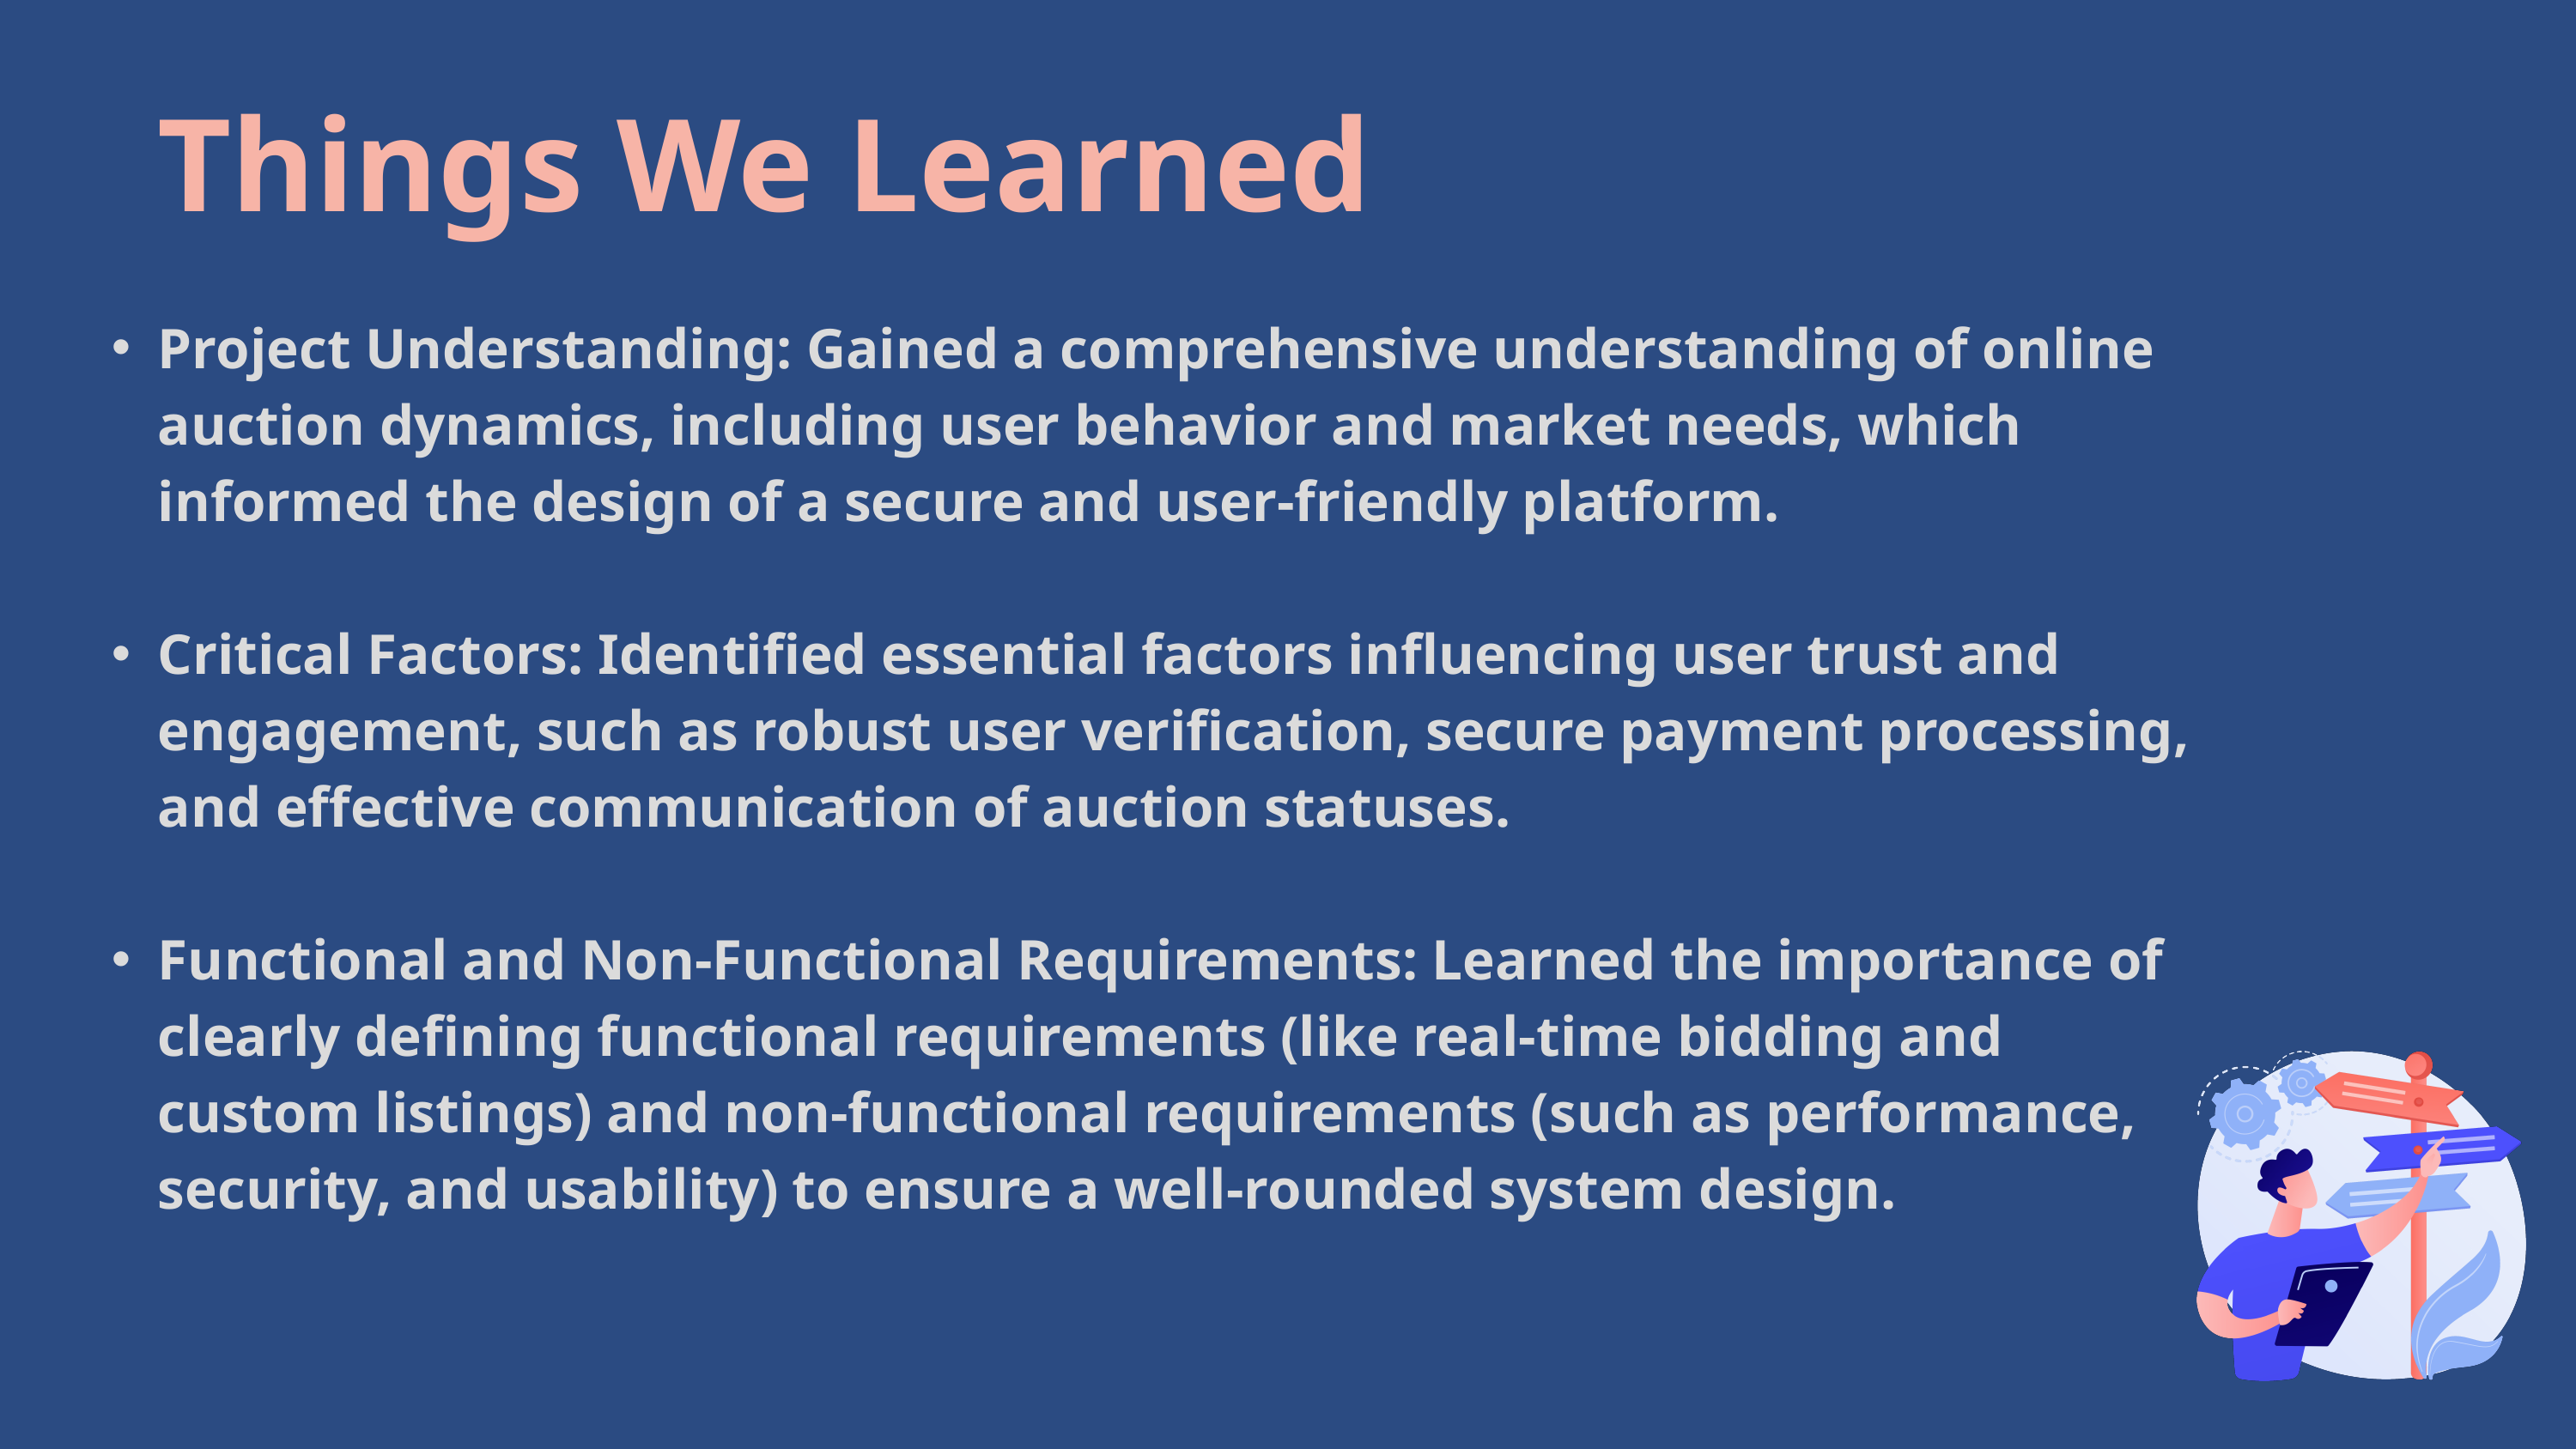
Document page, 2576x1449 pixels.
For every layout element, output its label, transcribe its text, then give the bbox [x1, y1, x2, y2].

text_box Things We Learned [157, 102, 1707, 238]
text_box Project Understanding: Gained a comprehensive understanding of online auction dynamics, including user behavior and market needs, which informed the design of a secure and user-friendly platform. Critical Factors: Identified essential factors influencing user trust and engagement, such as robust user verification, secure payment processing, and effective communication of auction statuses. Functional and Non-Functional Requirements: Learned the importance of clearly defining functional requirements (like real-time bidding and custom listings) and non-functional requirements (such as performance, security, and usability) to ensure a well-rounded system design. [64, 302, 2197, 1297]
text_box [2196, 1051, 2526, 1381]
